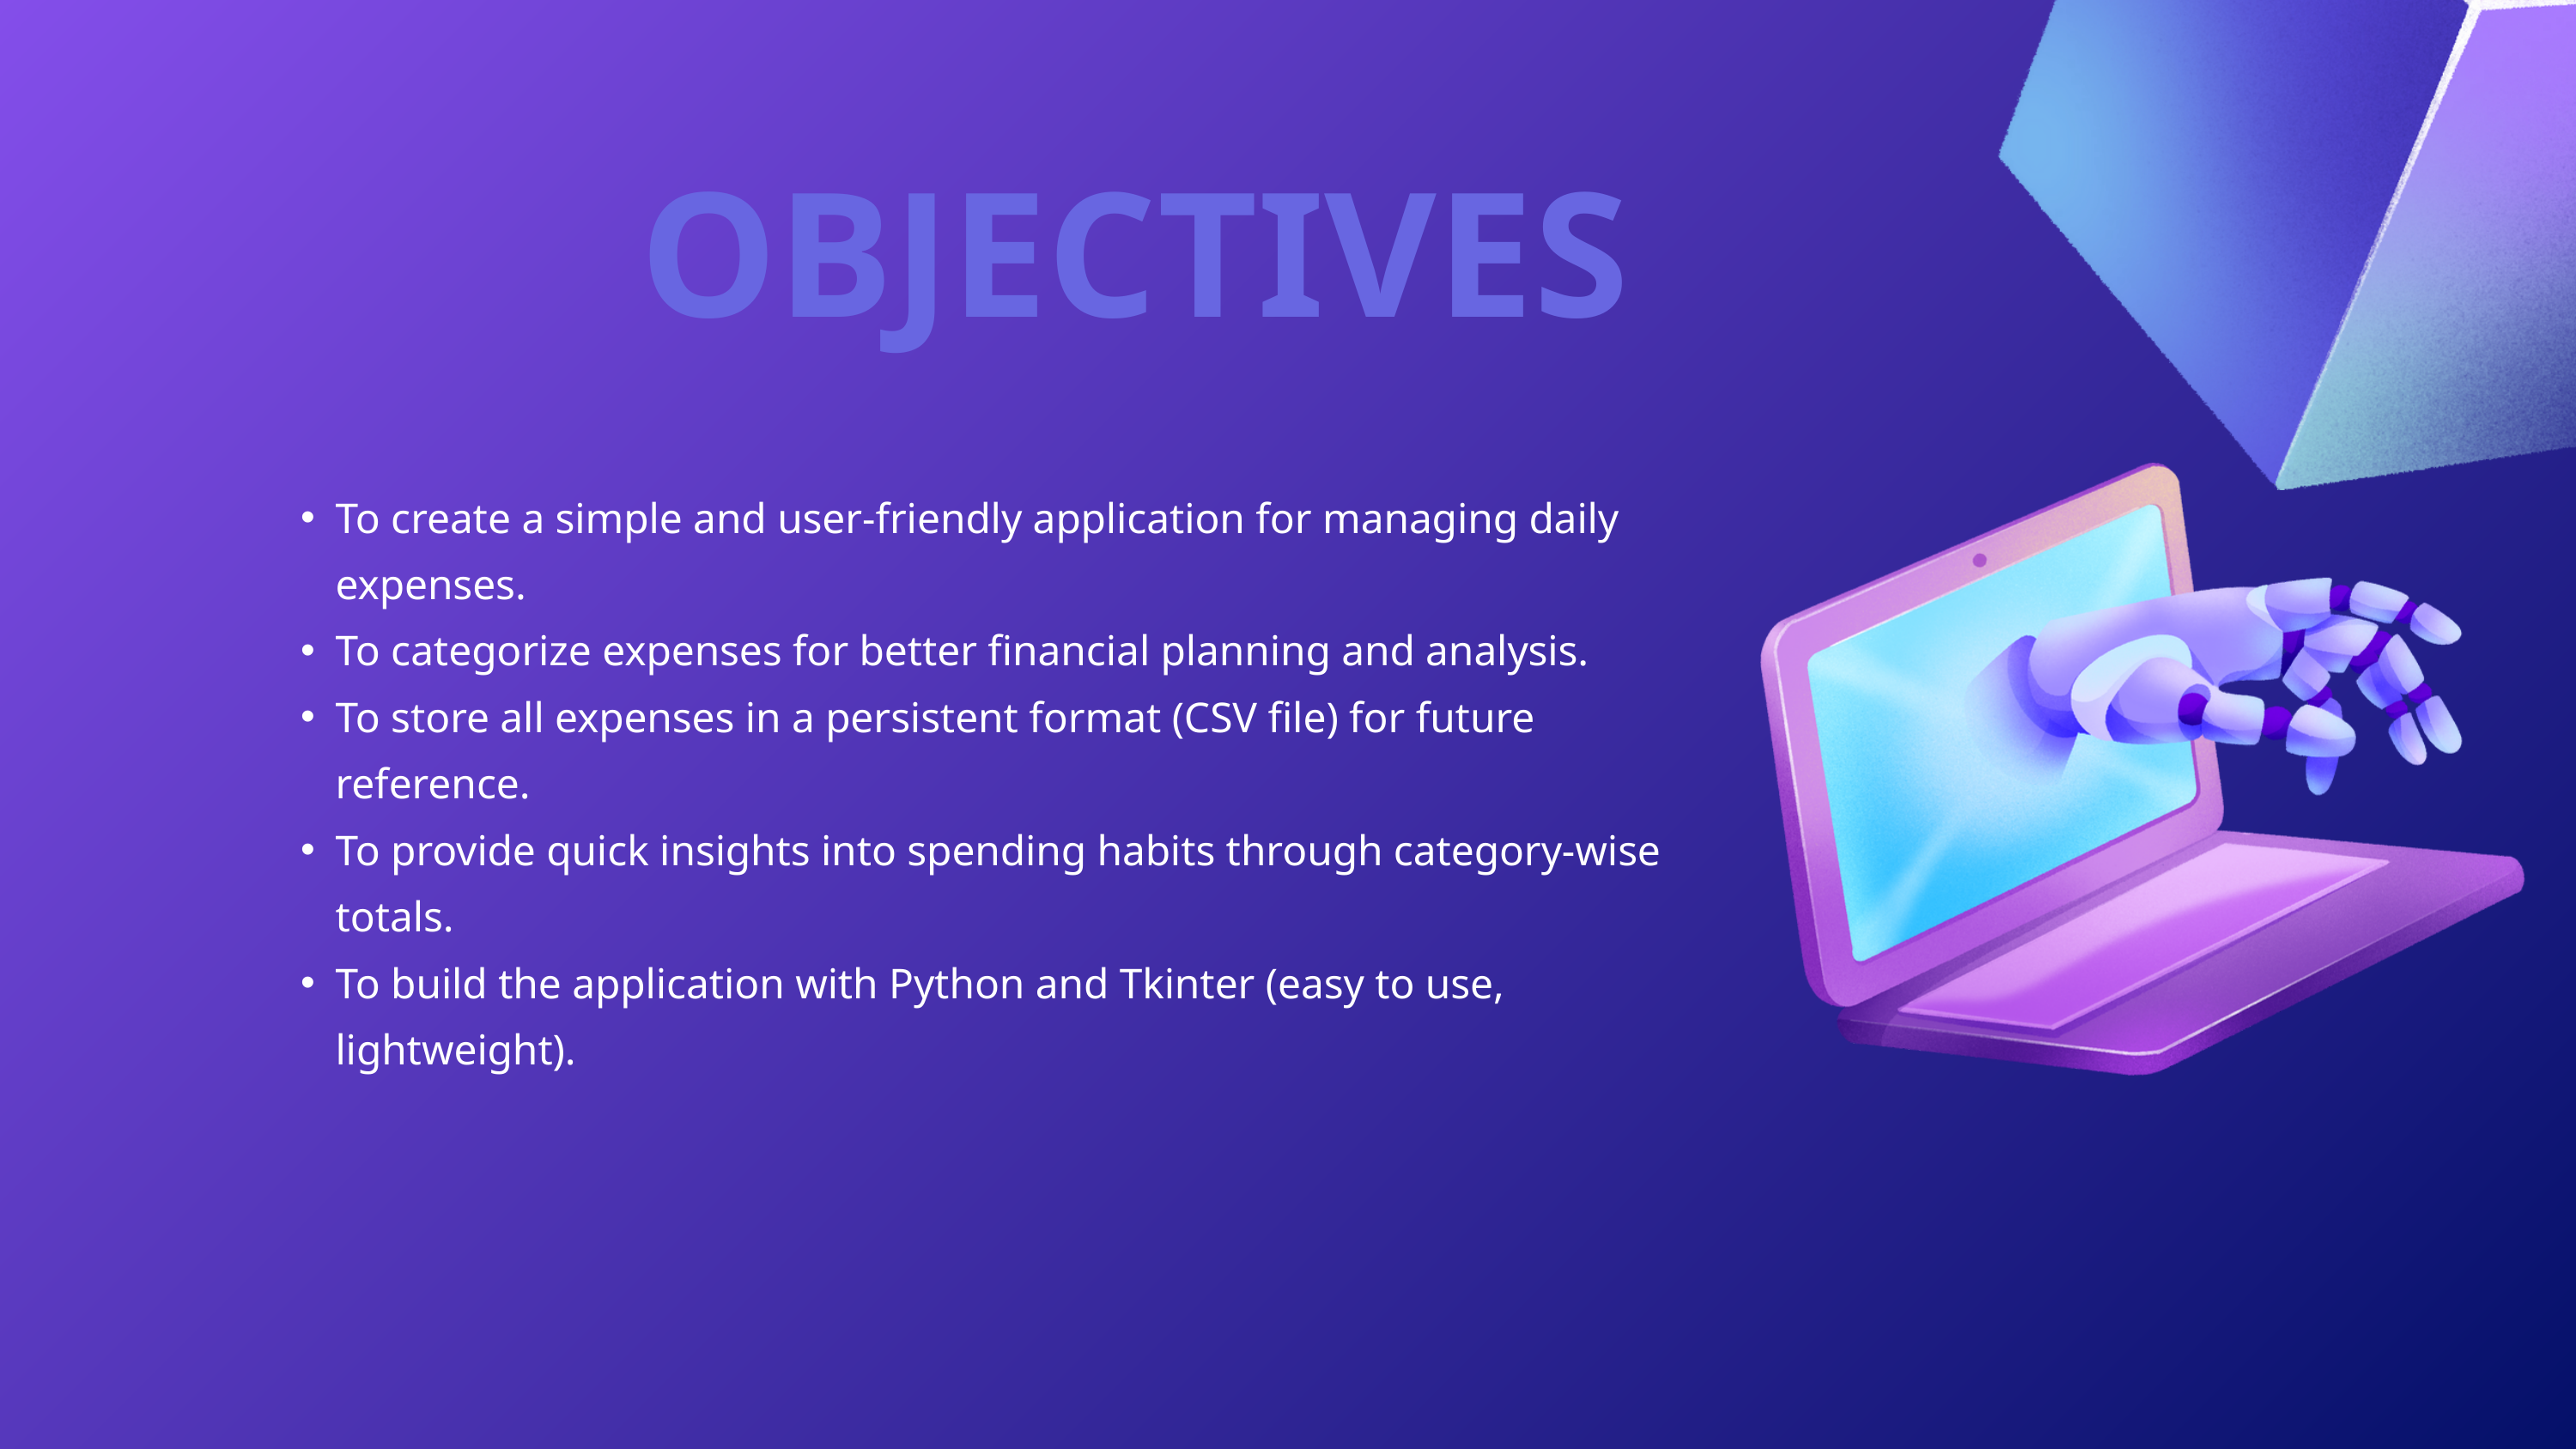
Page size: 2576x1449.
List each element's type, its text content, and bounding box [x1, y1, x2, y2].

text_box [1990, 0, 2576, 490]
text_box [1760, 463, 2526, 1076]
text_box OBJECTIVES [640, 227, 1924, 353]
text_box To create a simple and user-friendly application for managing daily expenses. To categorize expenses for better financial planning and analysis. To store all expenses in a persistent format (CSV file) for future reference. To provide quick insights into spending habits through category-wise totals. To build the application with Python and Tkinter (easy to use, lightweight). [265, 475, 1680, 1140]
